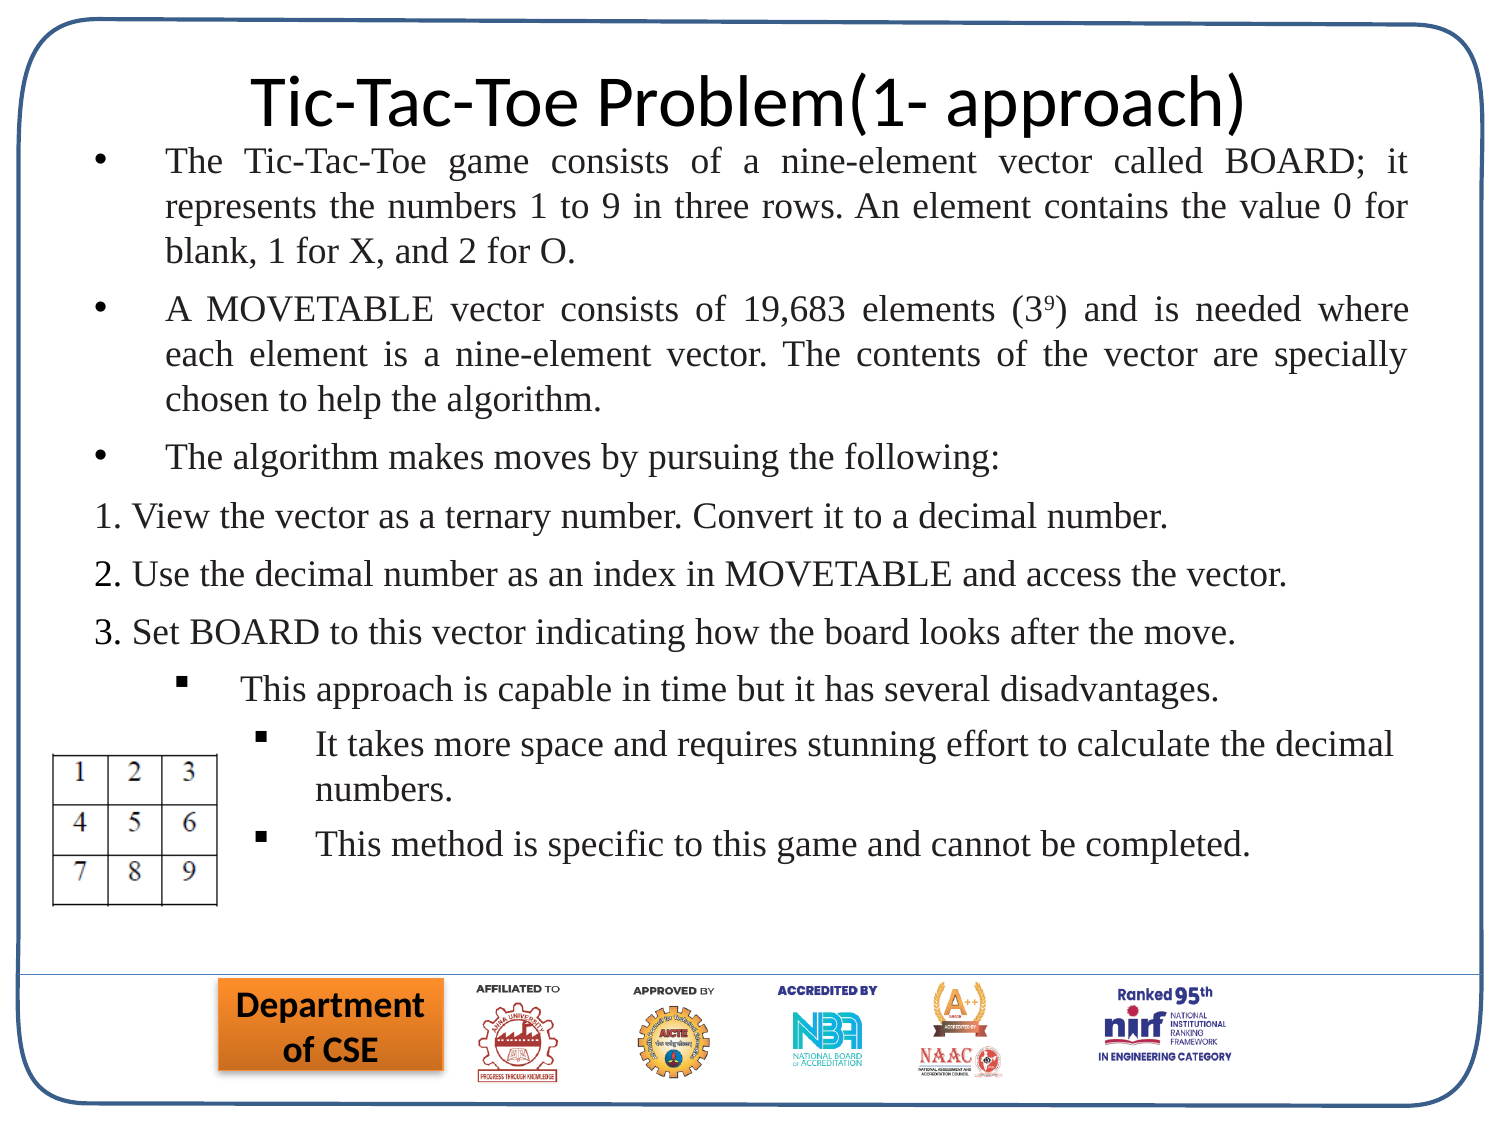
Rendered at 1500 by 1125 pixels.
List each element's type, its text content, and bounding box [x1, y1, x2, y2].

picture [914, 975, 1007, 1083]
title Tic-Tac-Toe Problem(1- approach) [75, 45, 1425, 128]
picture [21, 737, 243, 916]
picture [775, 975, 880, 1070]
picture [620, 975, 731, 1086]
picture [466, 975, 569, 1089]
picture [1092, 975, 1241, 1074]
list The Tic-Tac-Toe game consists of a nine-element vector called BOARD; it represents the numbers 1 to 9 in three rows. An element contains the value 0 for blank, 1 for X, and 2 for O. A MOVETABLE vector consists of 19,683 elements (39) and is needed where each element is a nine-element vector. The contents of the vector are specially chosen to help the algorithm. The algorithm makes moves by pursuing the following: 1. View the vector as a ternary number. Convert it to a decimal number. 2. Use the decimal number as an index in MOVETABLE and access the vector. 3. Set BOARD to this vector indicating how the board looks after the move. This approach is capable in time but it has several disadvantages. It takes more space and requires stunning effort to calculate the decimal numbers. This method is specific to this game and cannot be completed. [75, 128, 1425, 916]
